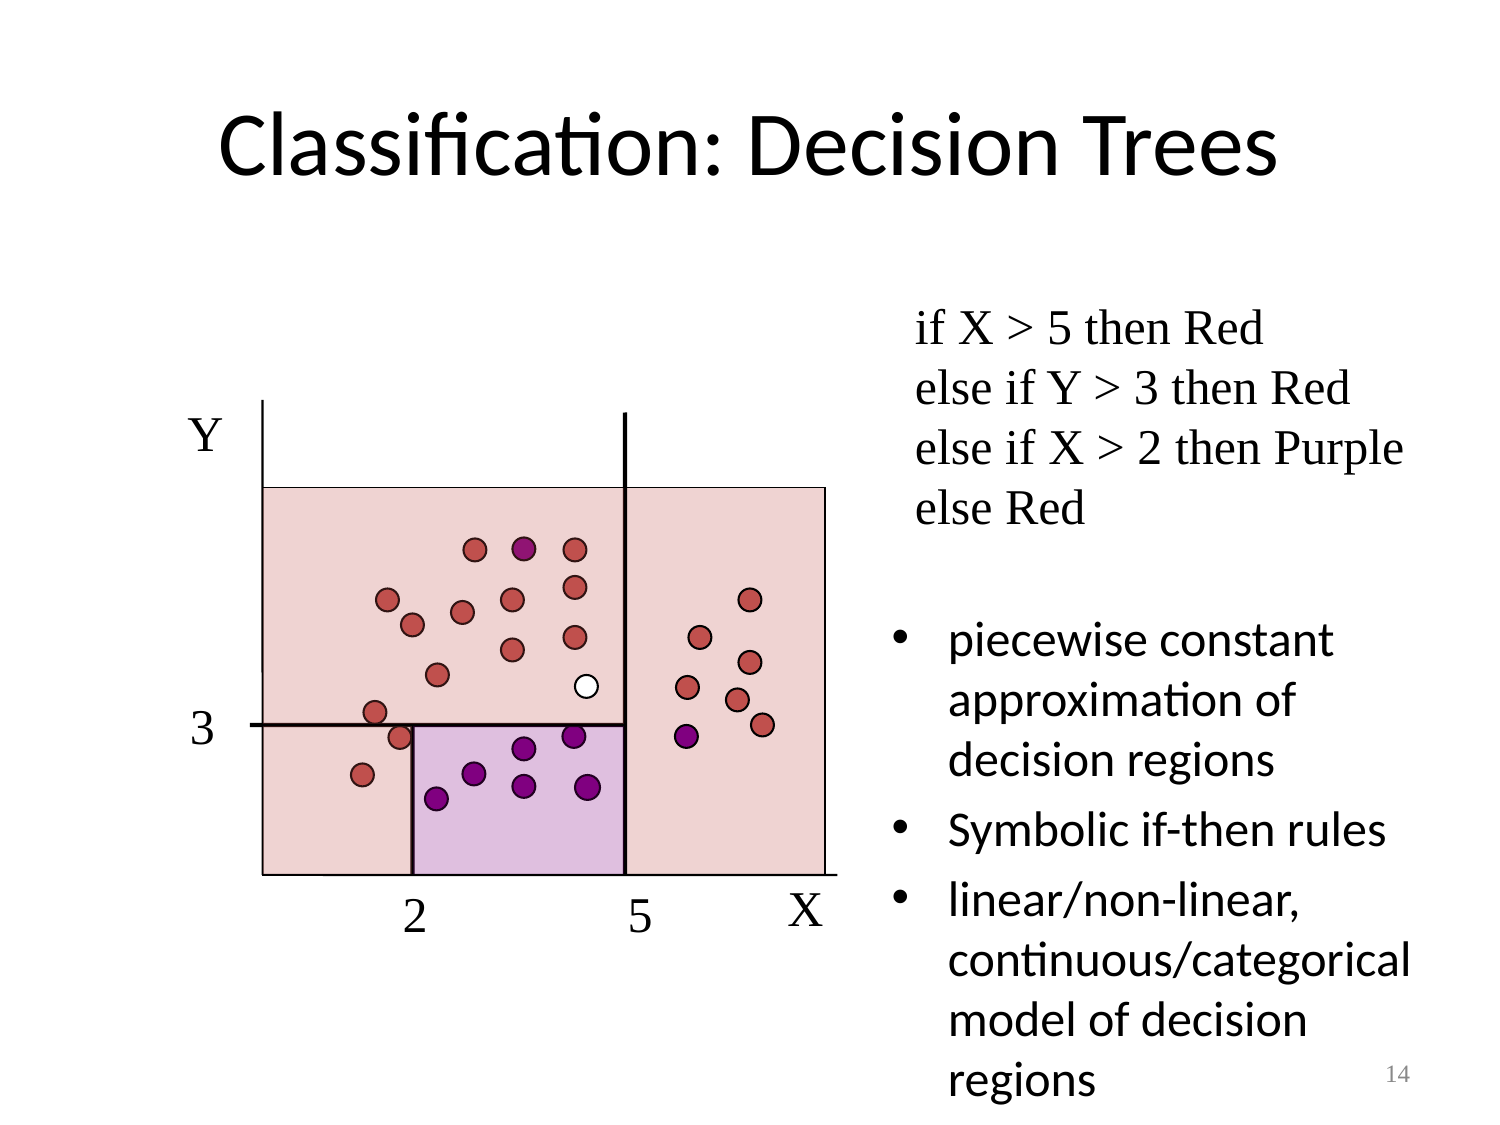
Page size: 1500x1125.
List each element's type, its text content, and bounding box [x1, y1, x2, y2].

text_box 5 [612, 874, 668, 950]
text_box 3 [175, 687, 230, 763]
text_box if X > 5 then Red else if Y > 3 then Red else if X > 2 then Purple else Red [900, 287, 1420, 543]
text_box X [772, 869, 839, 944]
text_box Y [172, 394, 239, 469]
text_box piecewise constant approximation of decision regions Symbolic if-then rules linear/non-linear, continuous/categorical model of decision regions [876, 598, 1464, 998]
text_box [688, 625, 712, 649]
text_box [676, 676, 699, 699]
slide_number 14 [1074, 1042, 1425, 1103]
text_box [674, 724, 698, 748]
text_box [725, 688, 749, 712]
text_box [738, 650, 762, 674]
text_box [625, 487, 825, 875]
title Classification: Decision Trees [75, 45, 1425, 233]
text_box [412, 724, 625, 875]
text_box [738, 588, 762, 612]
text_box [262, 724, 412, 875]
text_box [262, 487, 625, 724]
text_box [574, 674, 598, 698]
text_box 2 [387, 874, 443, 950]
text_box [751, 713, 774, 737]
